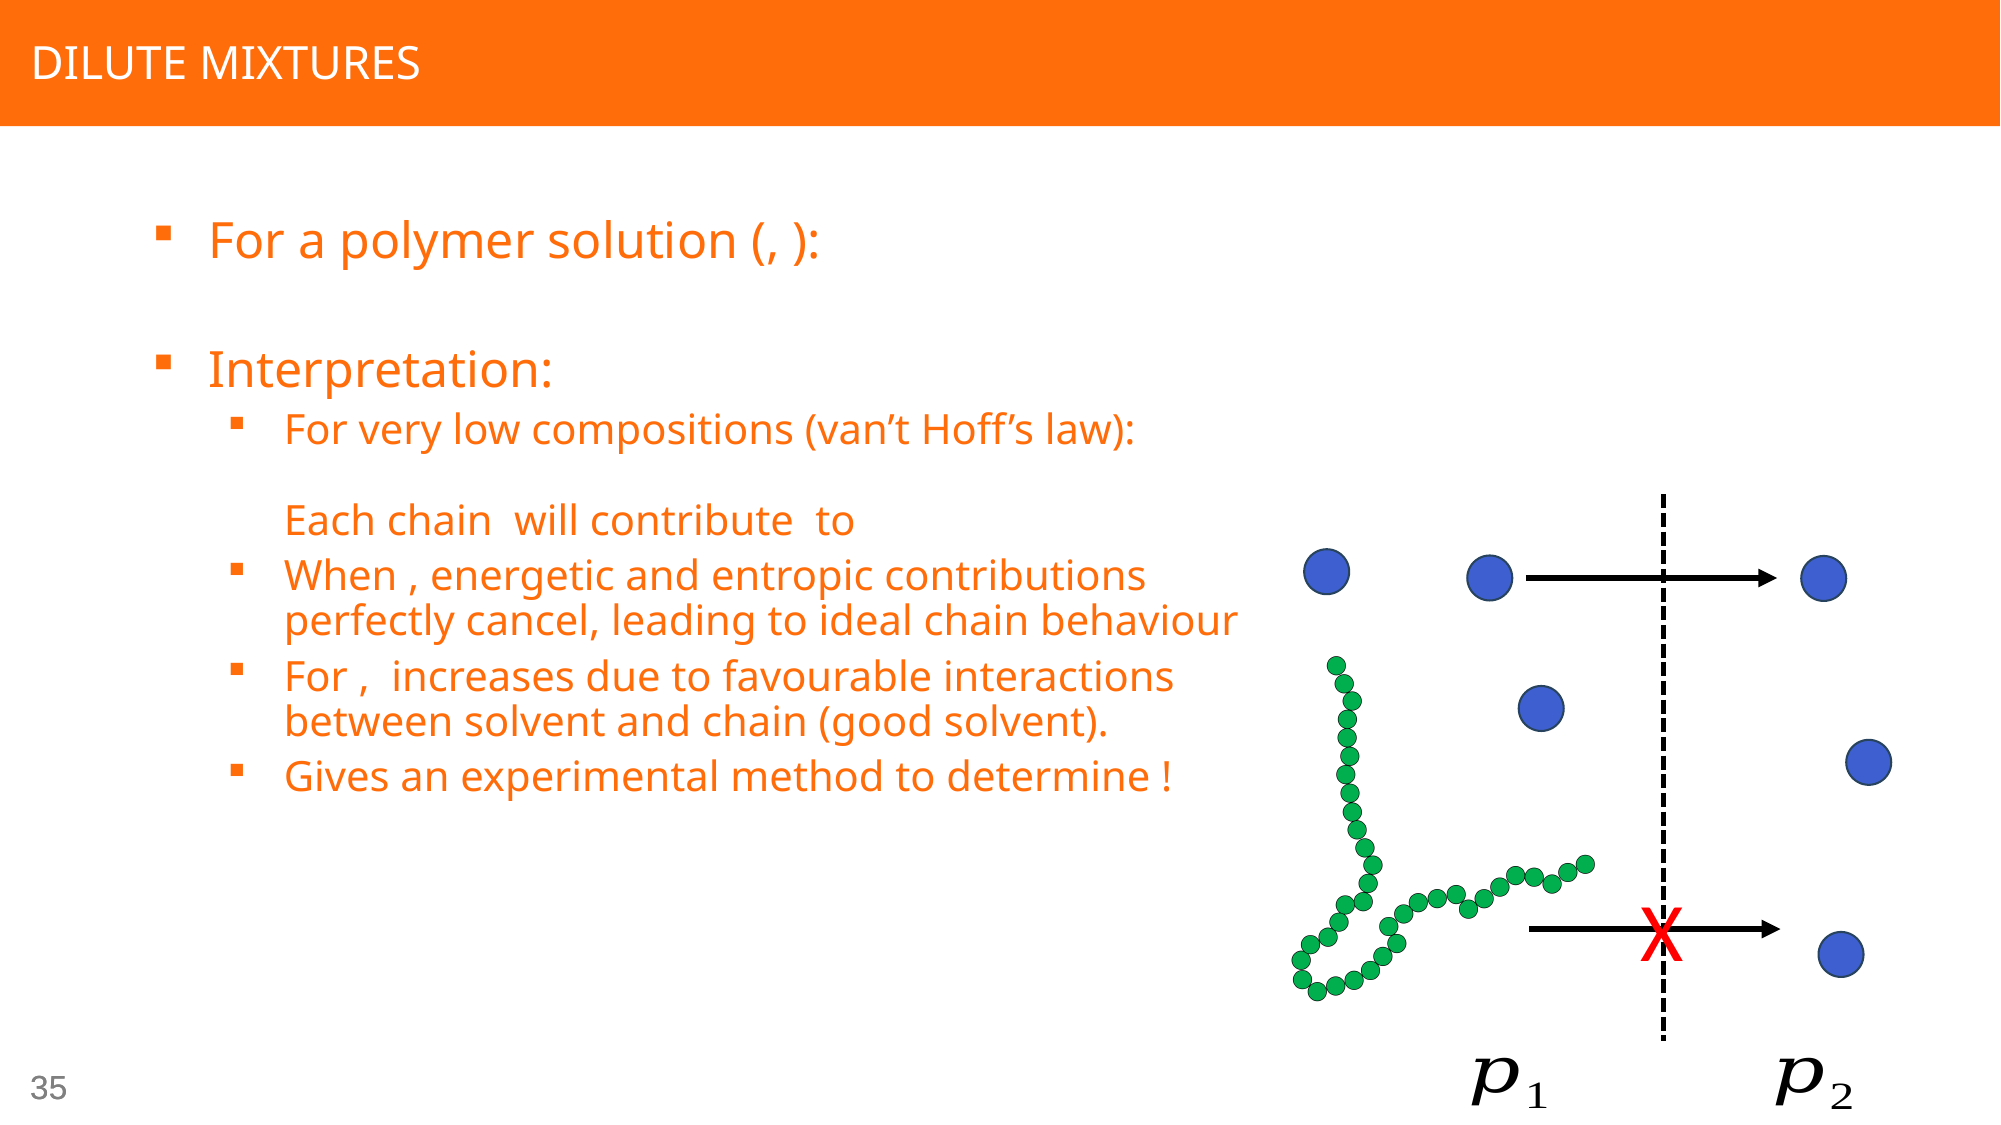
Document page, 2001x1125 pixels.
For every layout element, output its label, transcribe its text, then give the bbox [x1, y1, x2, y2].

title Dilute Mixtures [15, 22, 1017, 108]
text_box [1466, 554, 1514, 602]
text_box [1845, 738, 1893, 786]
picture [1291, 655, 1595, 1002]
text_box [1817, 930, 1865, 978]
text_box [1529, 870, 1781, 988]
text_box [1800, 554, 1848, 602]
text_box [1303, 548, 1351, 596]
